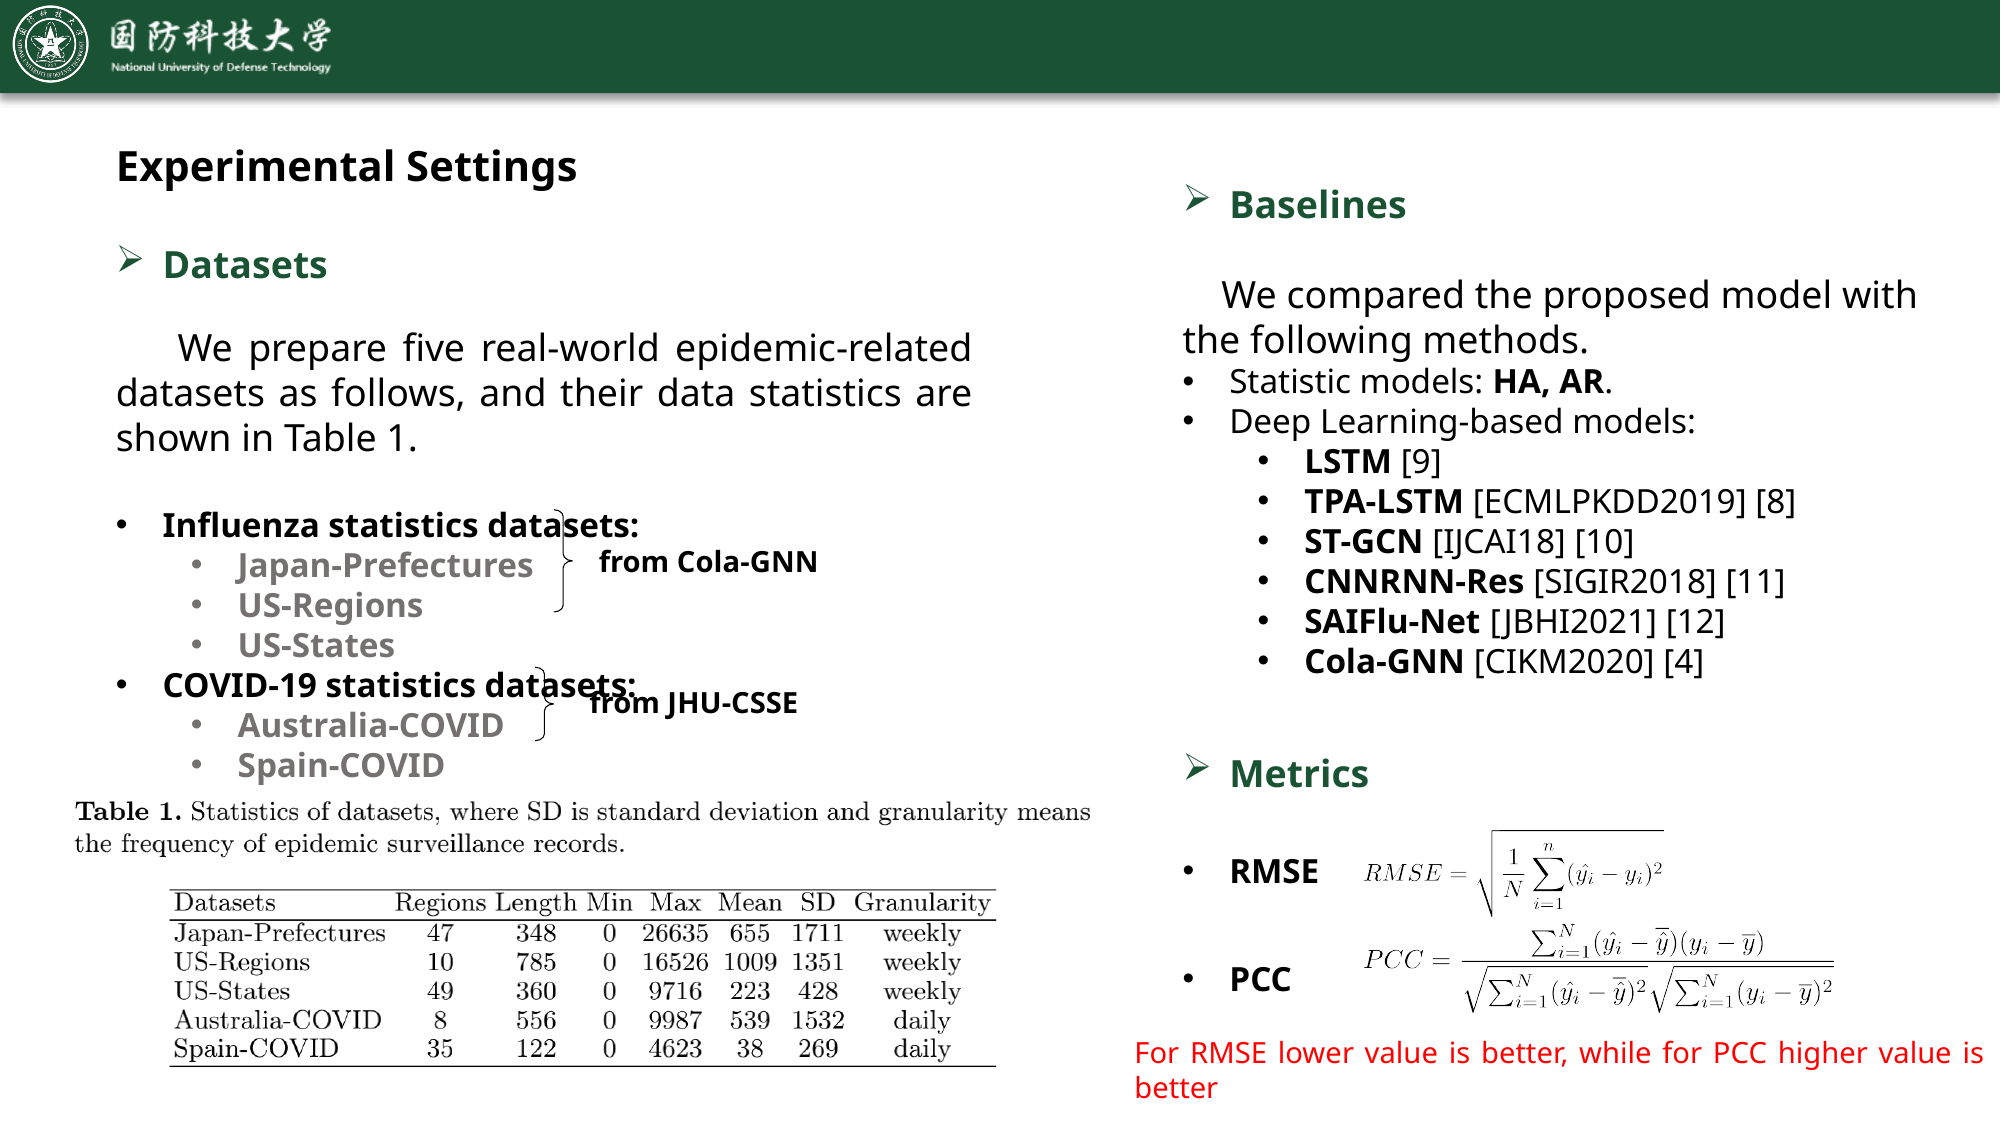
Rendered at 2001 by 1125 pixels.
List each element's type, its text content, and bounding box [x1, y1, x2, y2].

text_box We prepare five real-world epidemic-related datasets as follows, and their data statistics are shown in Table 1. Influenza statistics datasets: Japan-Prefectures US-Regions US-States COVID-19 statistics datasets: Australia-COVID Spain-COVID [100, 317, 988, 783]
text_box Experimental Settings [100, 132, 752, 198]
text_box Datasets [100, 233, 394, 294]
text_box Metrics [1167, 742, 1461, 802]
text_box RMSE PCC [1167, 847, 1959, 1006]
picture [1364, 924, 1834, 1013]
text_box [0, 0, 2000, 94]
picture [11, 4, 90, 84]
text_box Baselines [1167, 173, 1461, 233]
text_box from JHU-CSSE [574, 677, 814, 727]
text_box We compared the proposed model with the following methods. Statistic models: HA, AR. Deep Learning-based models: LSTM [9] TPA-LSTM [ECMLPKDD2019] [8] ST-GCN [IJCAI18] [10] CNNRNN-Res [SIGIR2018] [11] SAIFlu-Net [JBHI2021] [12] Cola-GNN [CIKM2020] [4] [1167, 263, 1959, 688]
text_box [553, 509, 573, 613]
picture [1364, 830, 1664, 917]
text_box [534, 666, 554, 742]
picture [101, 0, 331, 89]
picture [55, 783, 1098, 1087]
text_box from Cola-GNN [584, 535, 834, 586]
text_box For RMSE lower value is better, while for PCC higher value is better [1119, 1027, 2000, 1113]
